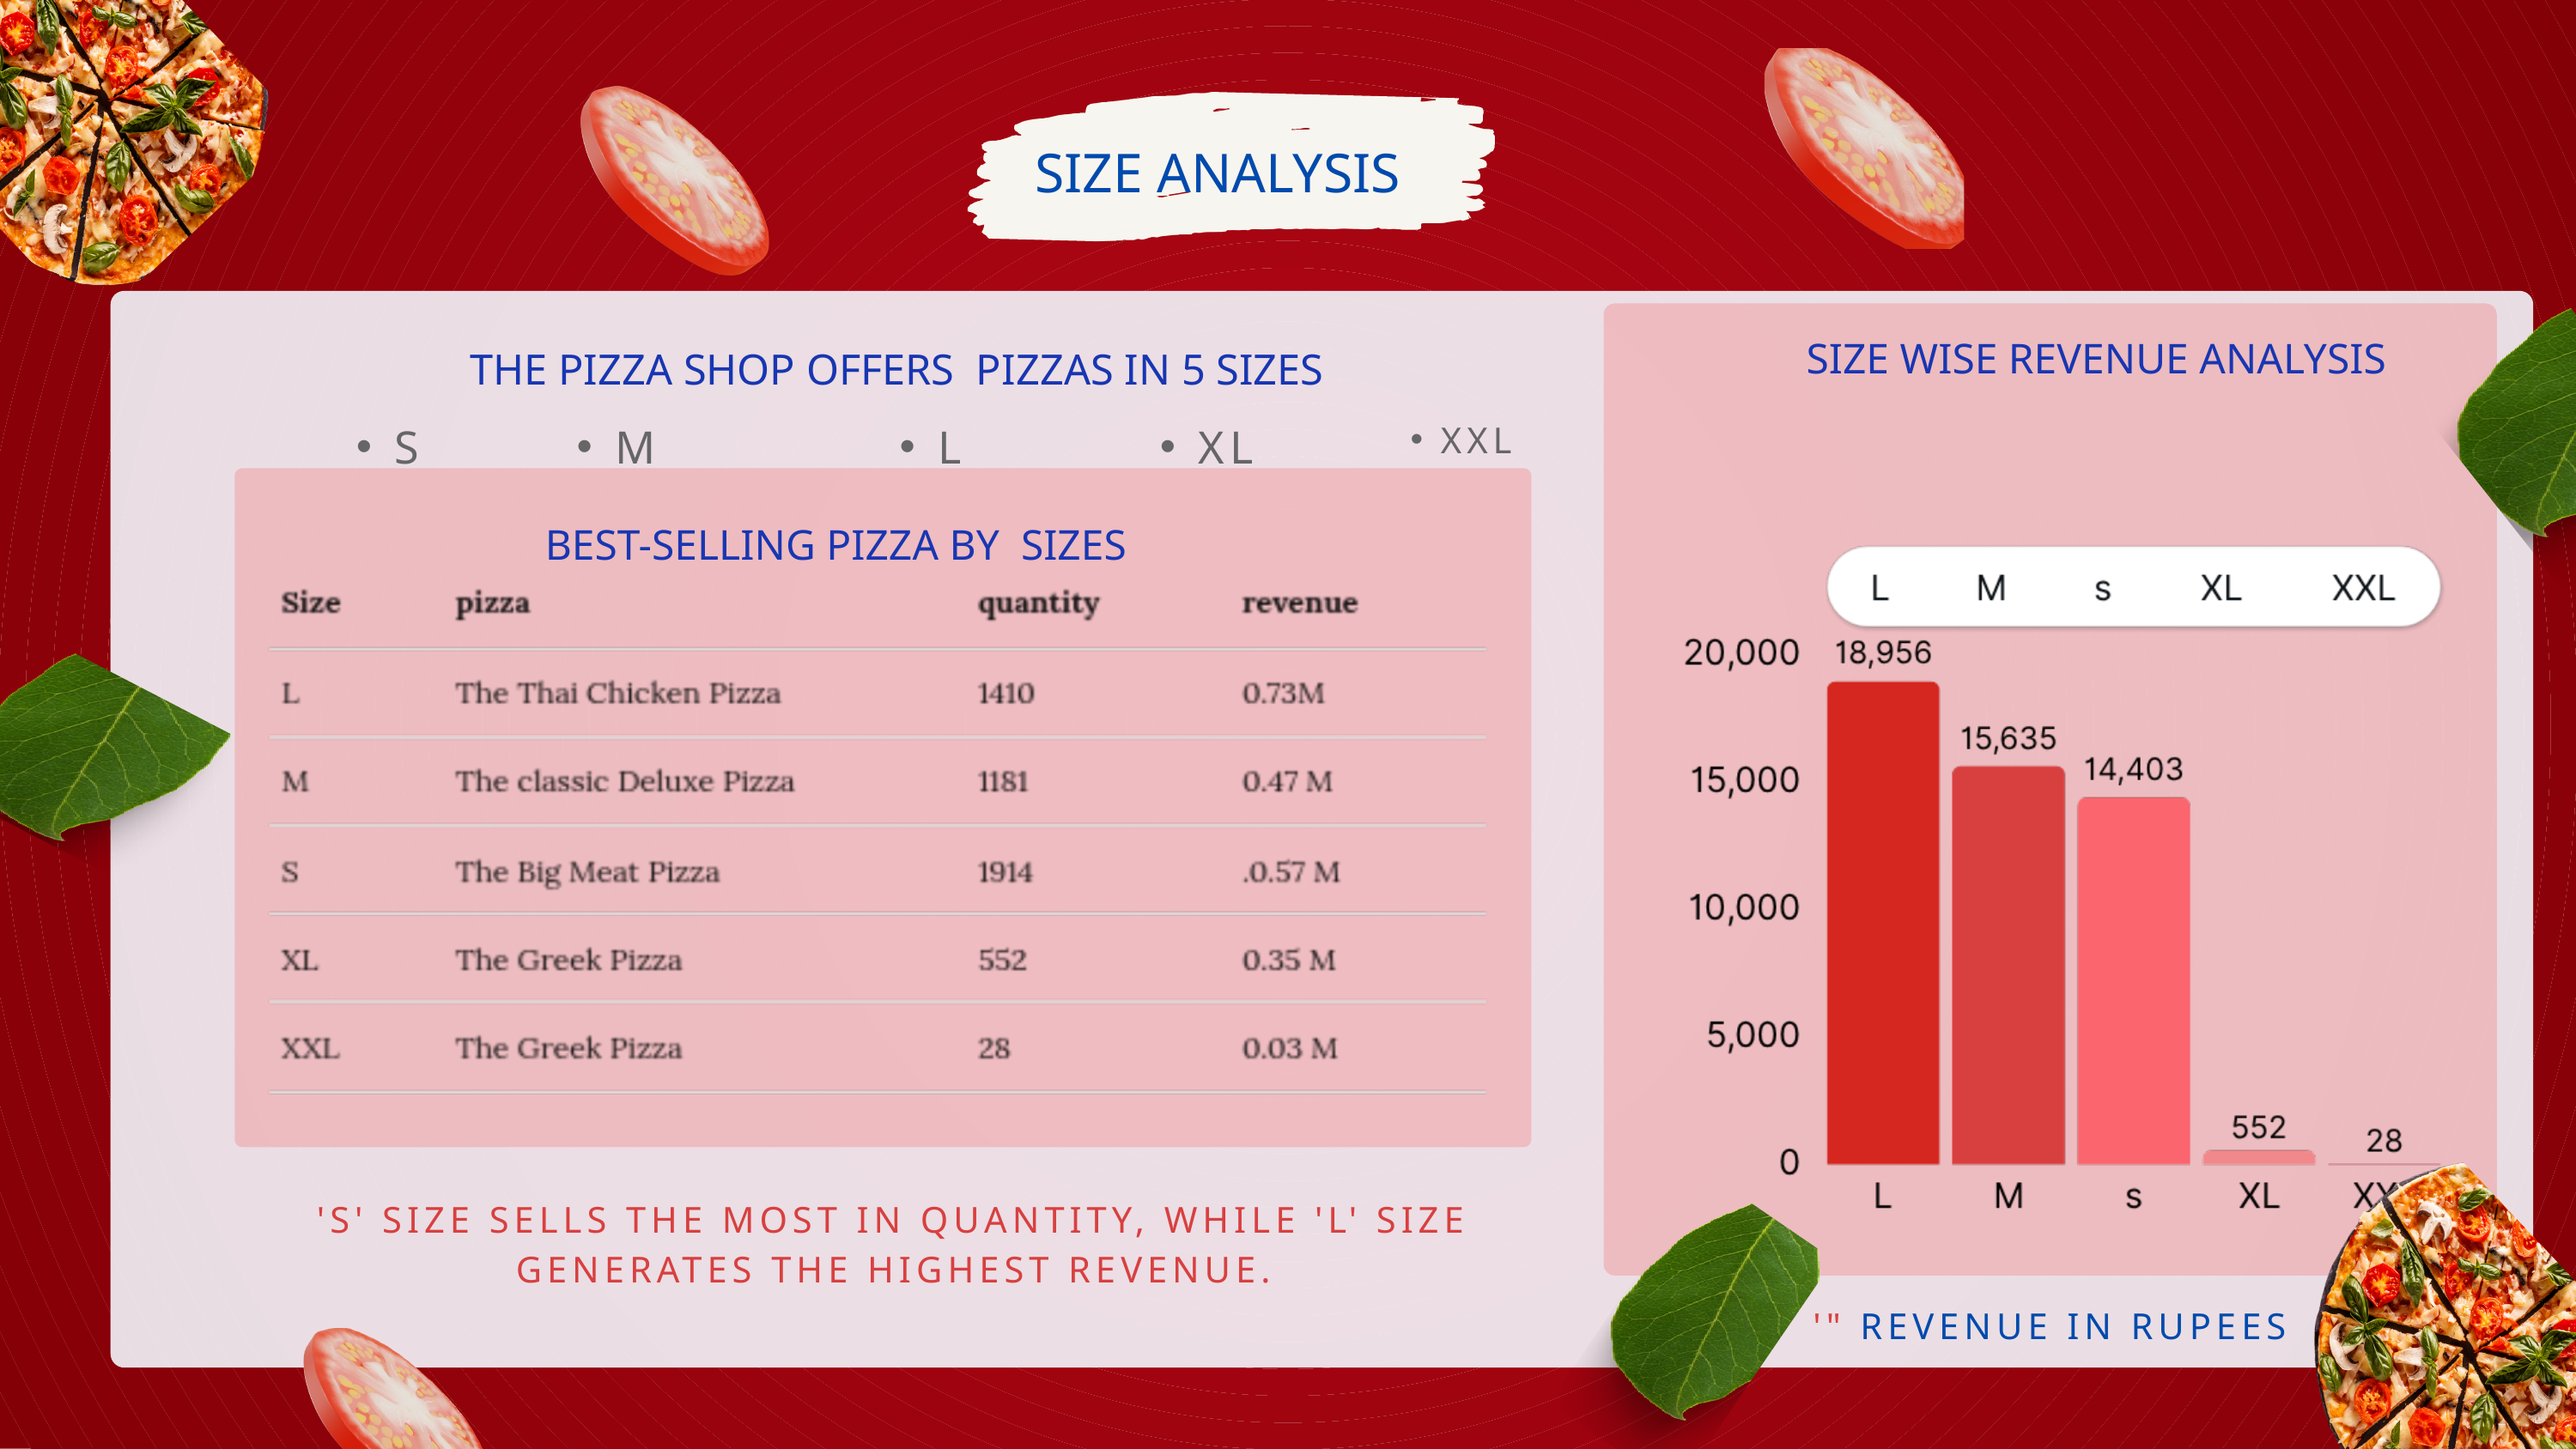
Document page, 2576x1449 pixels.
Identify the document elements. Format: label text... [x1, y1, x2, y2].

text_box [967, 204, 1493, 252]
text_box [1548, 1378, 1753, 1449]
text_box SIZE ANALYSIS [872, 128, 1564, 204]
text_box [2474, 248, 2576, 607]
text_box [110, 290, 2534, 1368]
text_box [969, 85, 1497, 128]
text_box [0, 614, 104, 872]
text_box [2268, 1267, 2576, 1449]
text_box [0, 0, 304, 327]
text_box [1764, 48, 1965, 249]
picture [120, 408, 2557, 1326]
text_box [580, 86, 769, 276]
text_box [303, 1378, 492, 1449]
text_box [1603, 303, 2498, 428]
